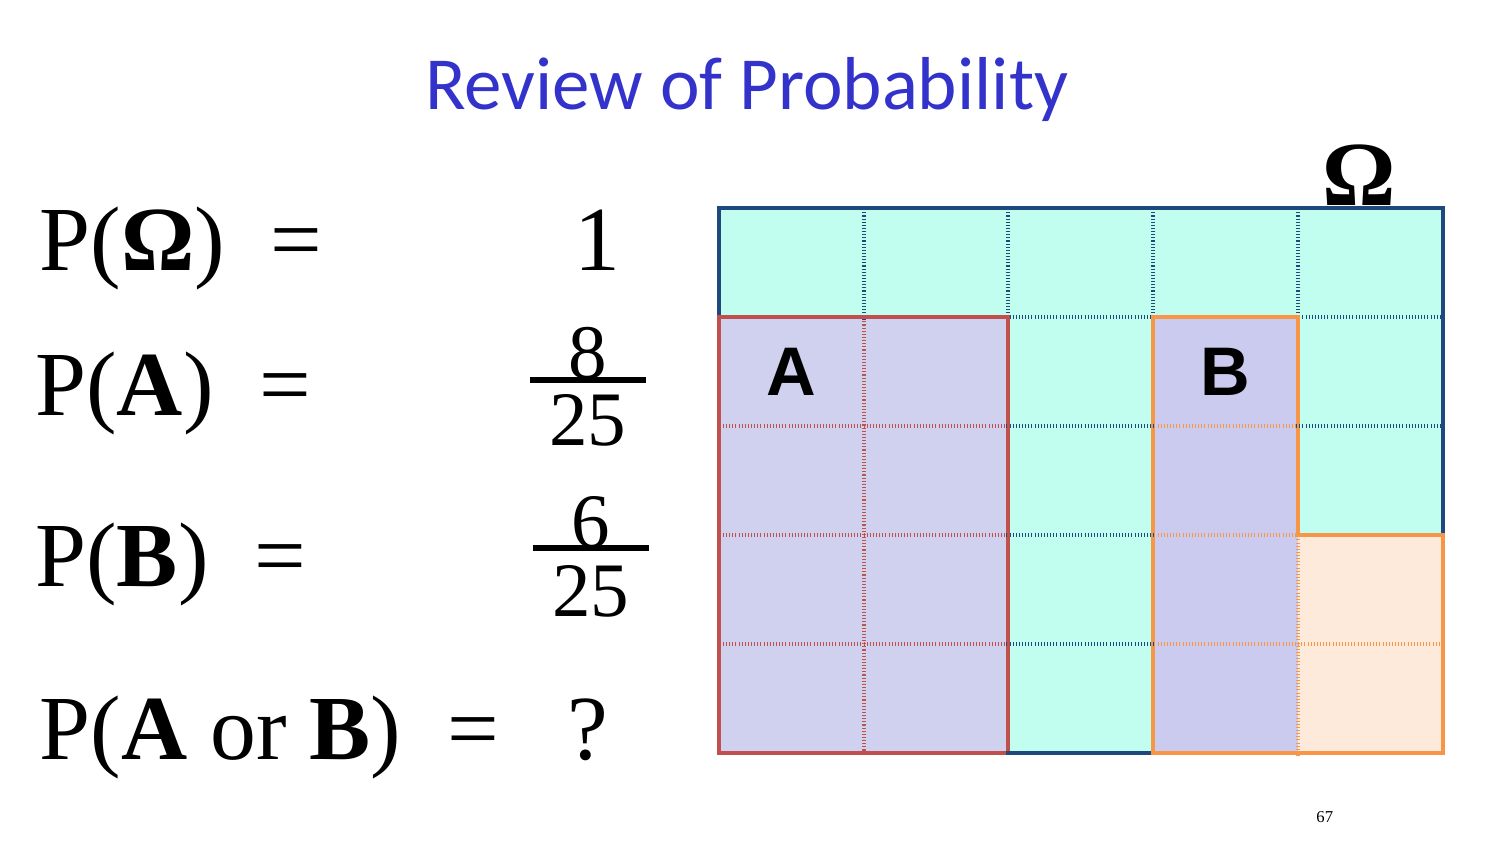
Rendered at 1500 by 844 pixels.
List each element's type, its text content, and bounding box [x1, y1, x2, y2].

table_cell [1155, 426, 1296, 535]
table_cell [1010, 535, 1151, 644]
text_box Ω [1293, 106, 1426, 206]
table_cell [721, 644, 864, 751]
table_header [1008, 210, 1153, 317]
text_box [25, 295, 732, 452]
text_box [25, 465, 732, 623]
table_cell [1155, 644, 1298, 751]
table_cell A [736, 319, 864, 426]
table_header [721, 210, 864, 315]
table_header [864, 210, 1008, 315]
table_cell [721, 426, 864, 535]
table_header [1298, 210, 1441, 317]
table_cell [1155, 535, 1298, 644]
title Review of Probability [112, 0, 1388, 160]
text_box P(Ω) = 1 [25, 172, 732, 275]
table_cell [1010, 426, 1151, 535]
table_cell [1300, 317, 1441, 426]
table_cell [1300, 426, 1441, 533]
table_cell [864, 319, 1006, 426]
table_cell [1010, 644, 1151, 751]
table_header [1153, 210, 1298, 315]
table_cell [1010, 317, 1151, 426]
table_cell [1298, 537, 1441, 644]
table_cell [864, 535, 1006, 644]
table_cell [721, 535, 864, 644]
table_cell [864, 426, 1006, 535]
table_cell B [1155, 319, 1296, 426]
table_cell [1298, 644, 1441, 751]
slide_number ‹#› [1149, 798, 1500, 844]
text_box P(A or B) = ? [25, 661, 732, 764]
table_cell [864, 644, 1006, 751]
